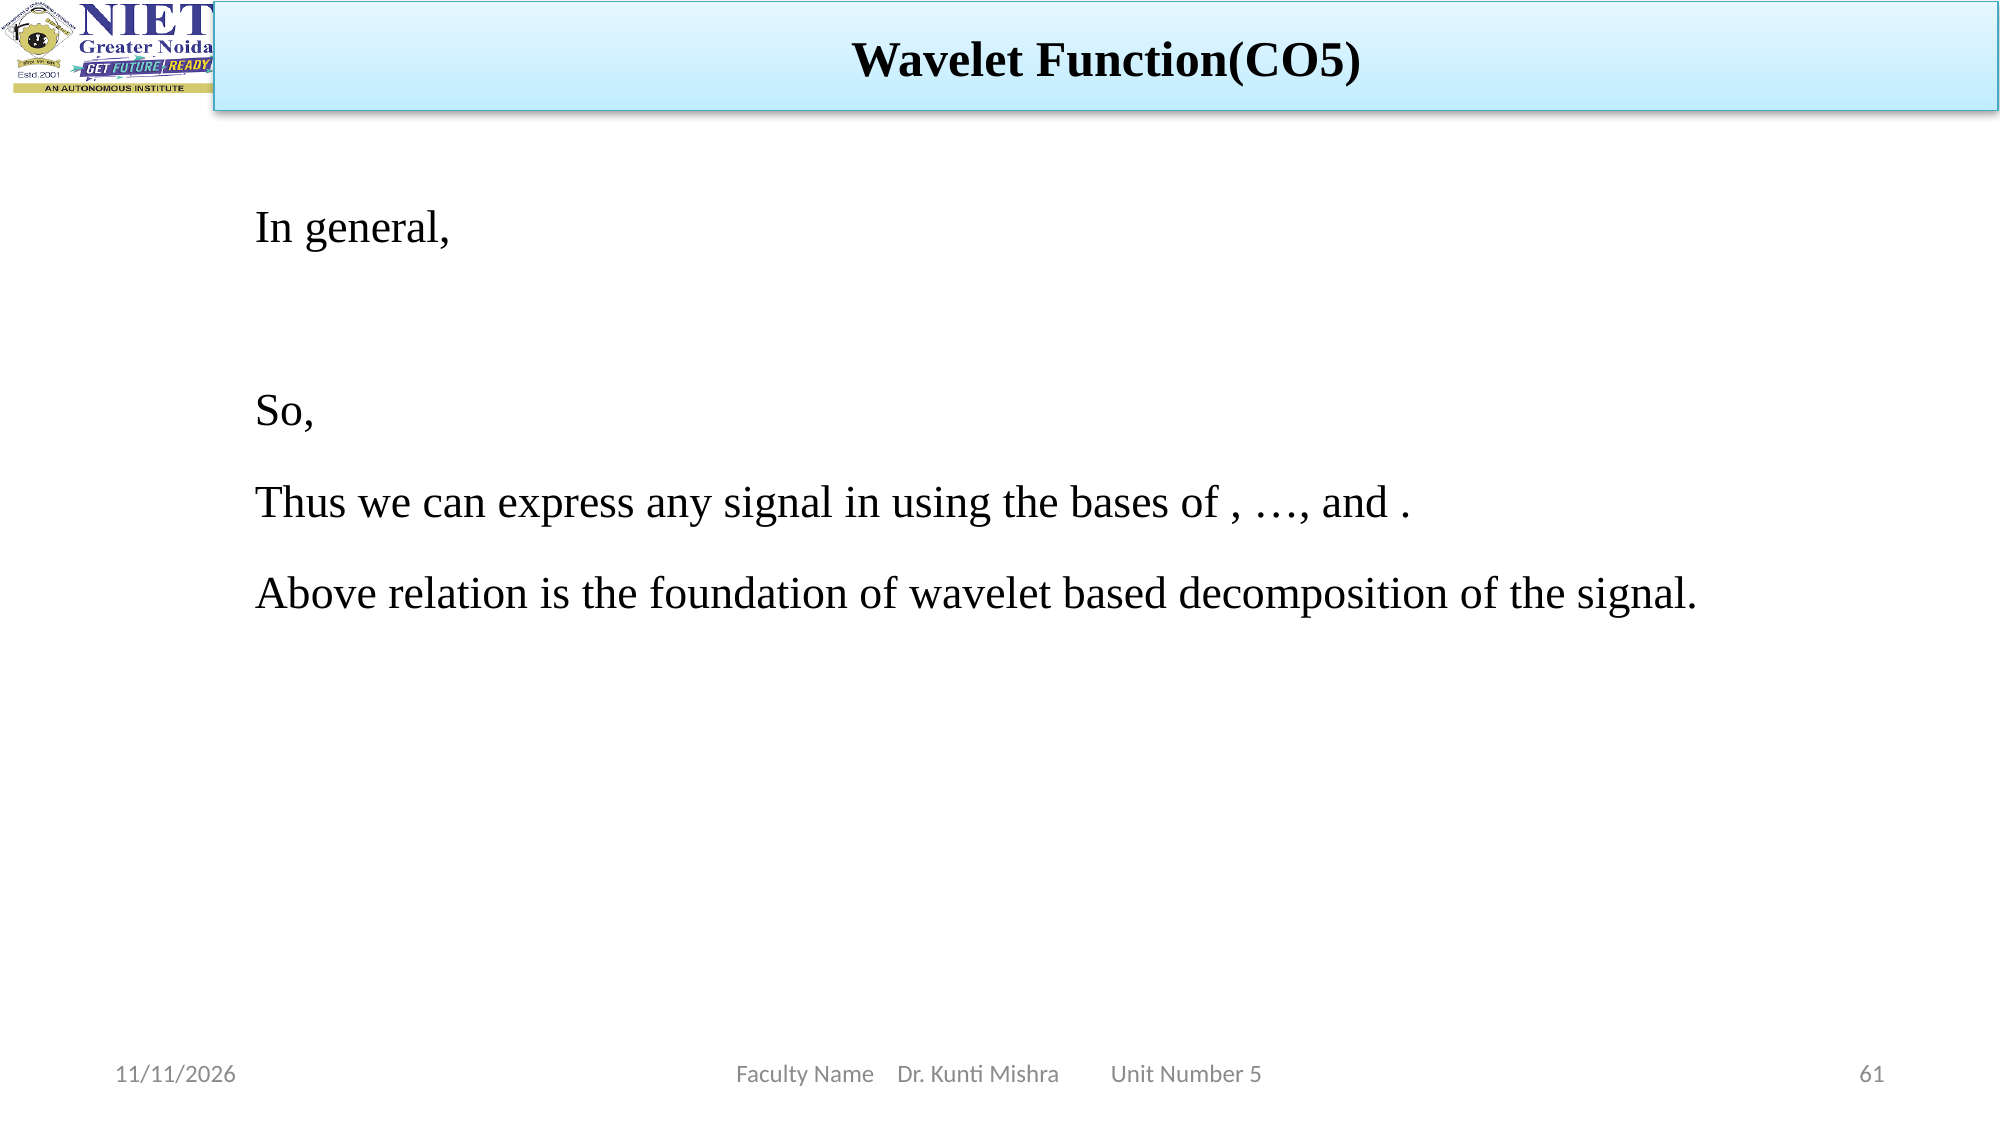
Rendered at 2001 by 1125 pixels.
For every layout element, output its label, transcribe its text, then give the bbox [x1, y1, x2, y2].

footer Faculty Name Dr. Kunti Mishra Unit Number 5 [683, 1042, 1317, 1103]
slide_number 61 [1433, 1042, 1900, 1103]
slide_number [99, 1042, 567, 1103]
picture [1, 2, 215, 93]
text_box Wavelet Function(CO5) [213, 1, 1999, 111]
